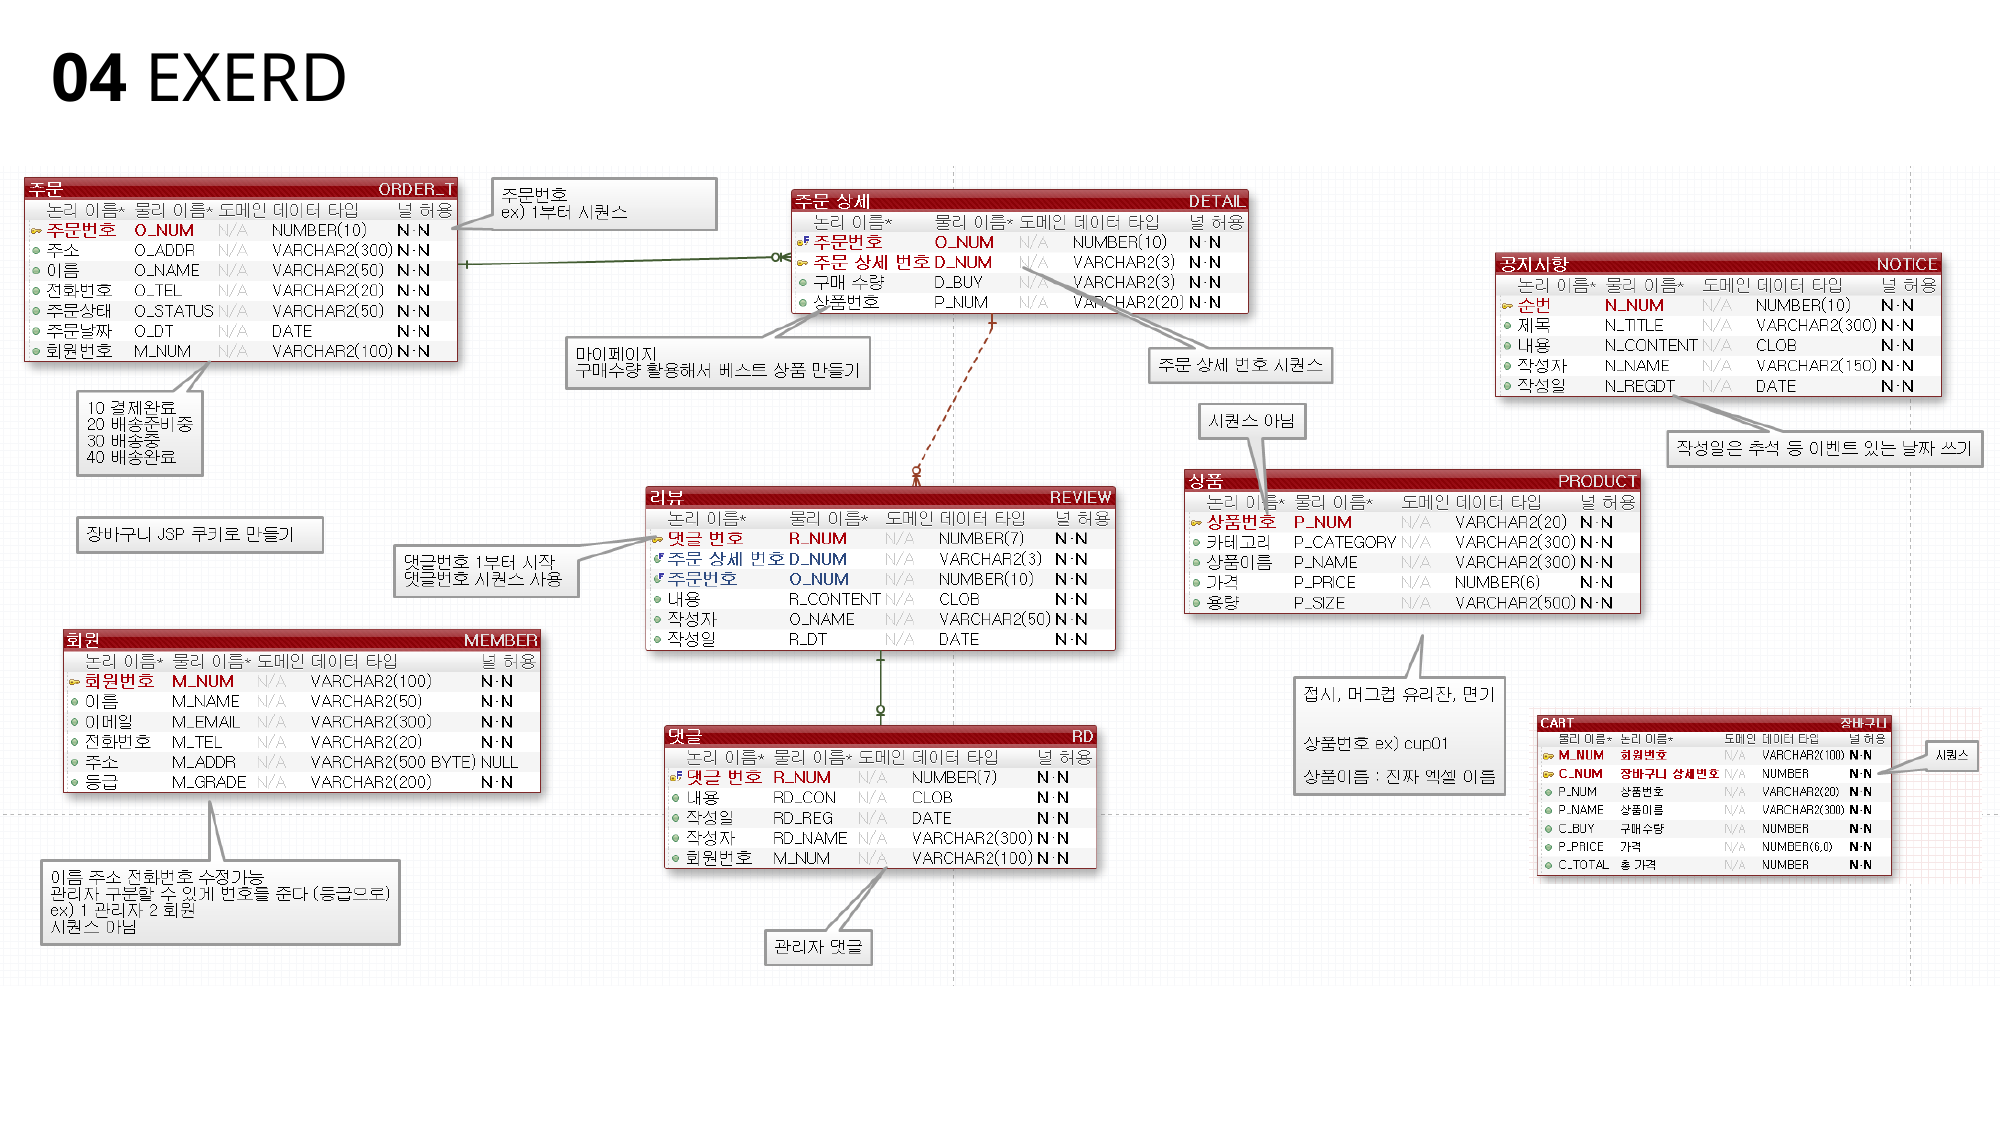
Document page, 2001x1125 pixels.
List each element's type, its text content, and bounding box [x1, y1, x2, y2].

text_box 04 EXERD [37, 27, 818, 166]
picture [0, 166, 2000, 986]
